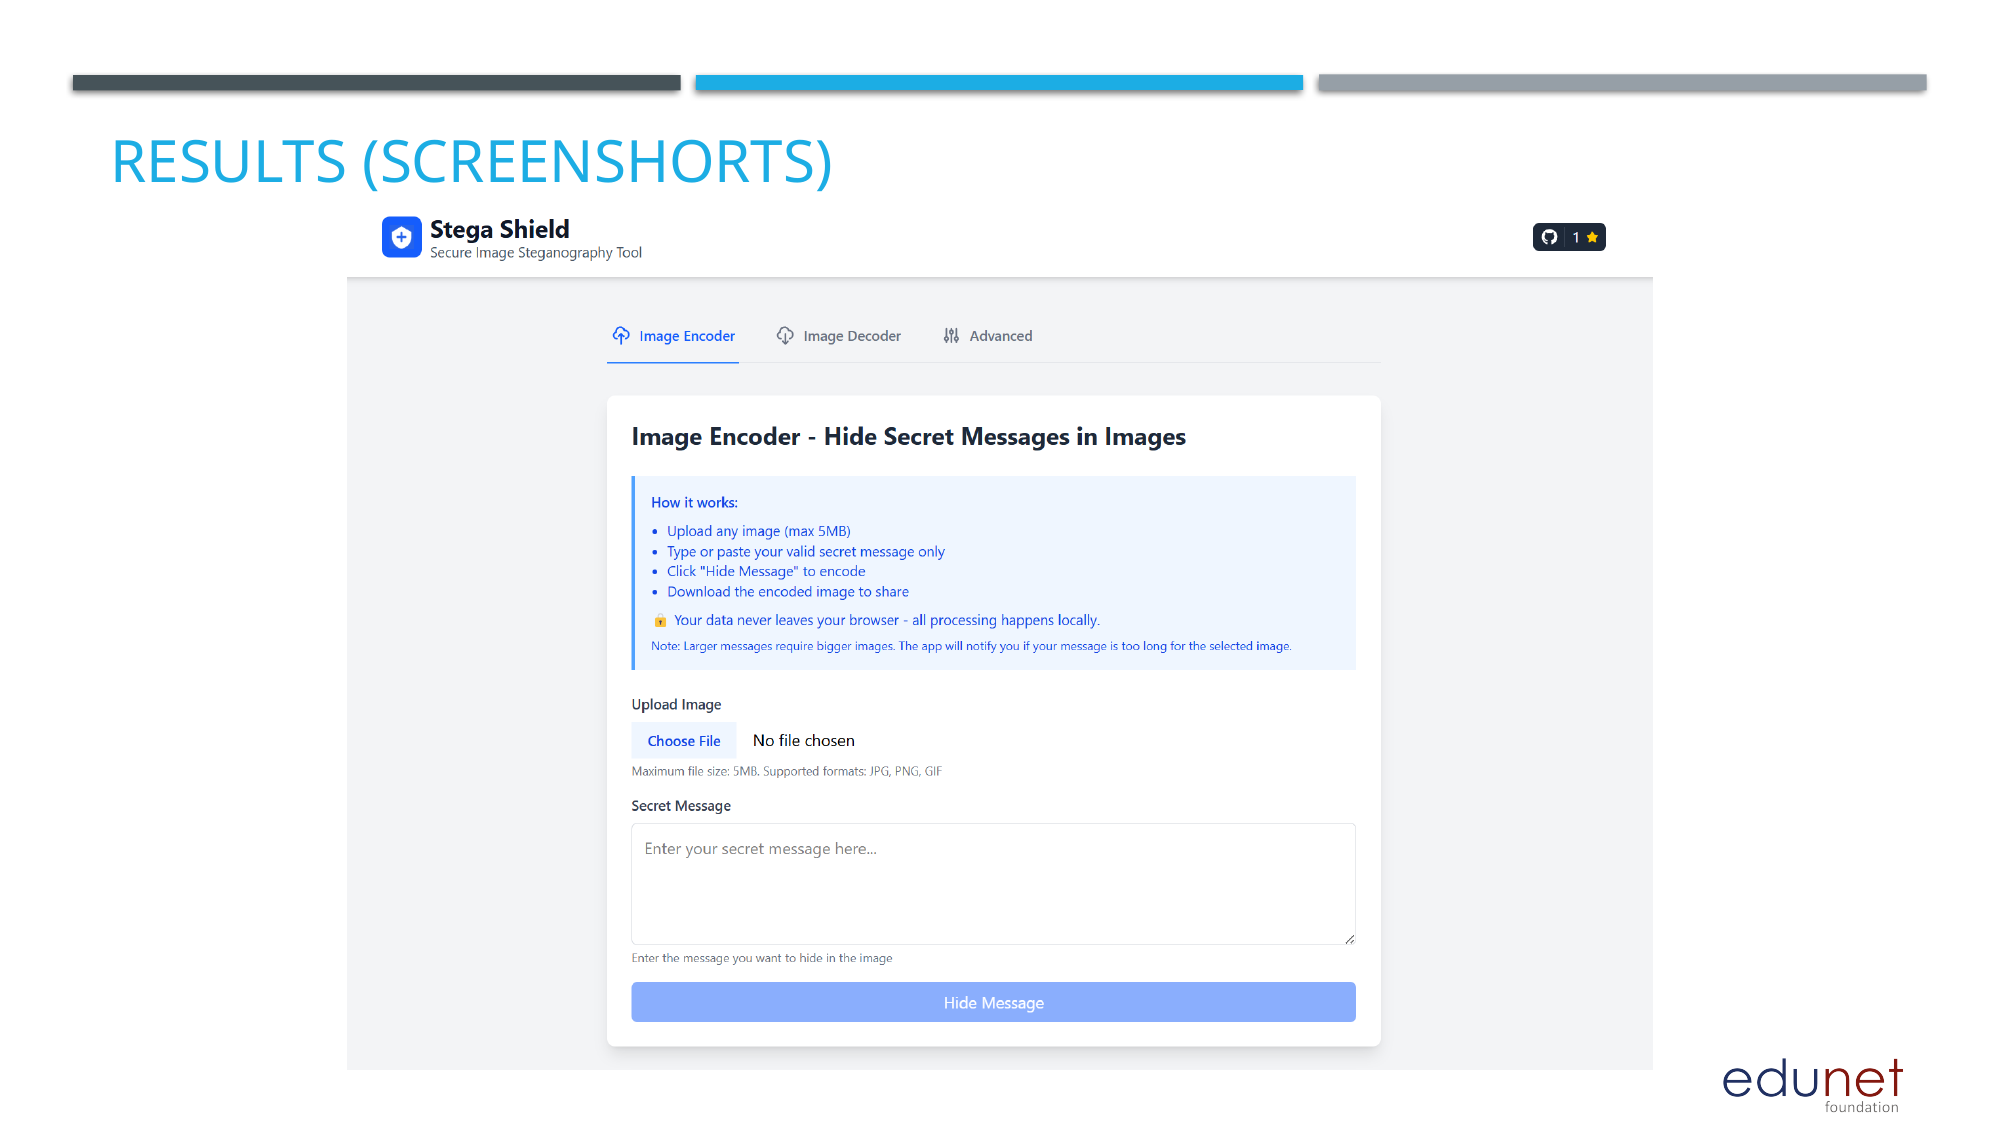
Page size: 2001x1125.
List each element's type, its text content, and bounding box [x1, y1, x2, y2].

picture [346, 202, 1654, 1070]
picture [1719, 1056, 1905, 1116]
title Results (SCREENSHORTS) [95, 115, 1905, 203]
